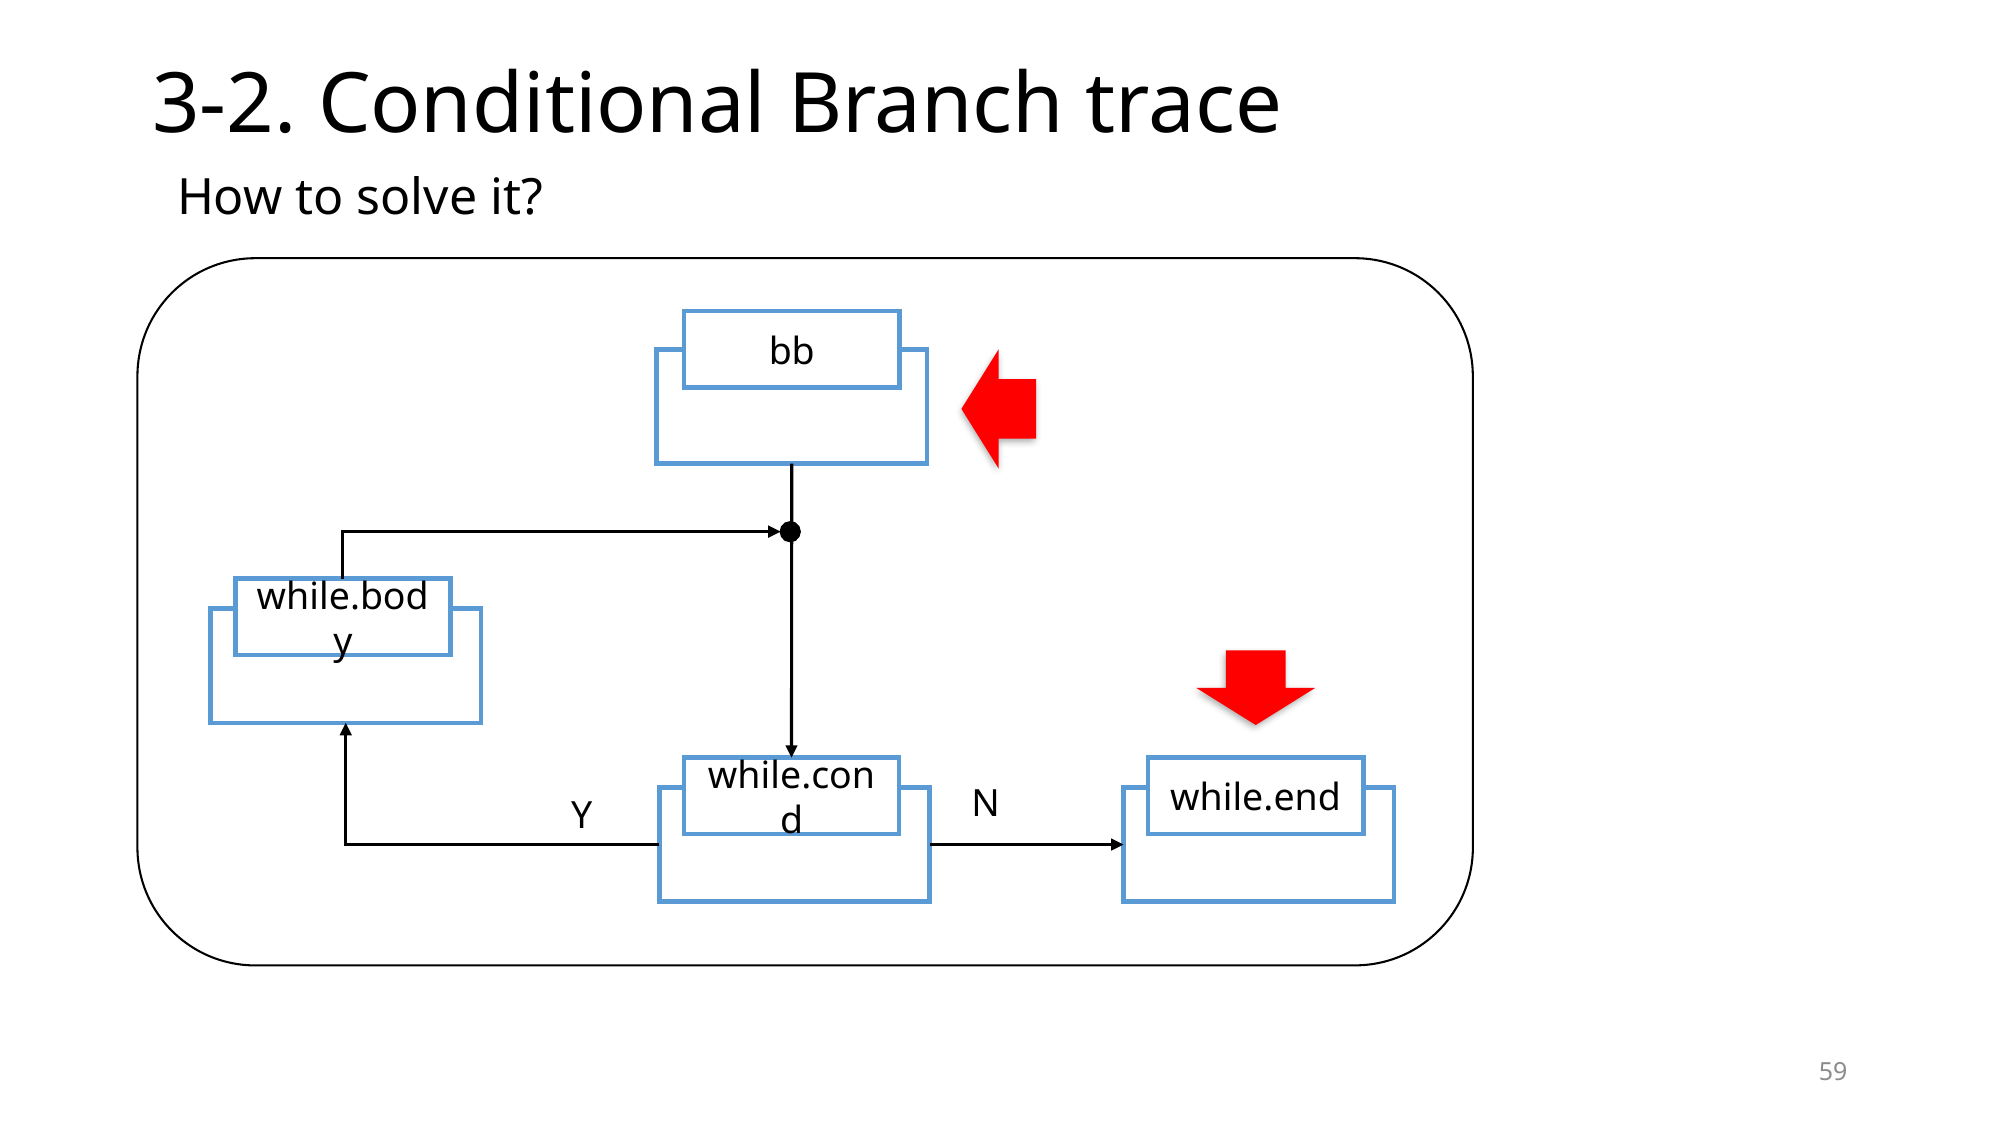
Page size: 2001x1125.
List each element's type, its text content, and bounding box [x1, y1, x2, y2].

text_box How to solve it? [162, 156, 559, 232]
text_box [136, 257, 1474, 967]
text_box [210, 311, 1394, 902]
slide_number 59 [1412, 1042, 1863, 1103]
title 3-2. Conditional Branch trace [137, 59, 1863, 153]
